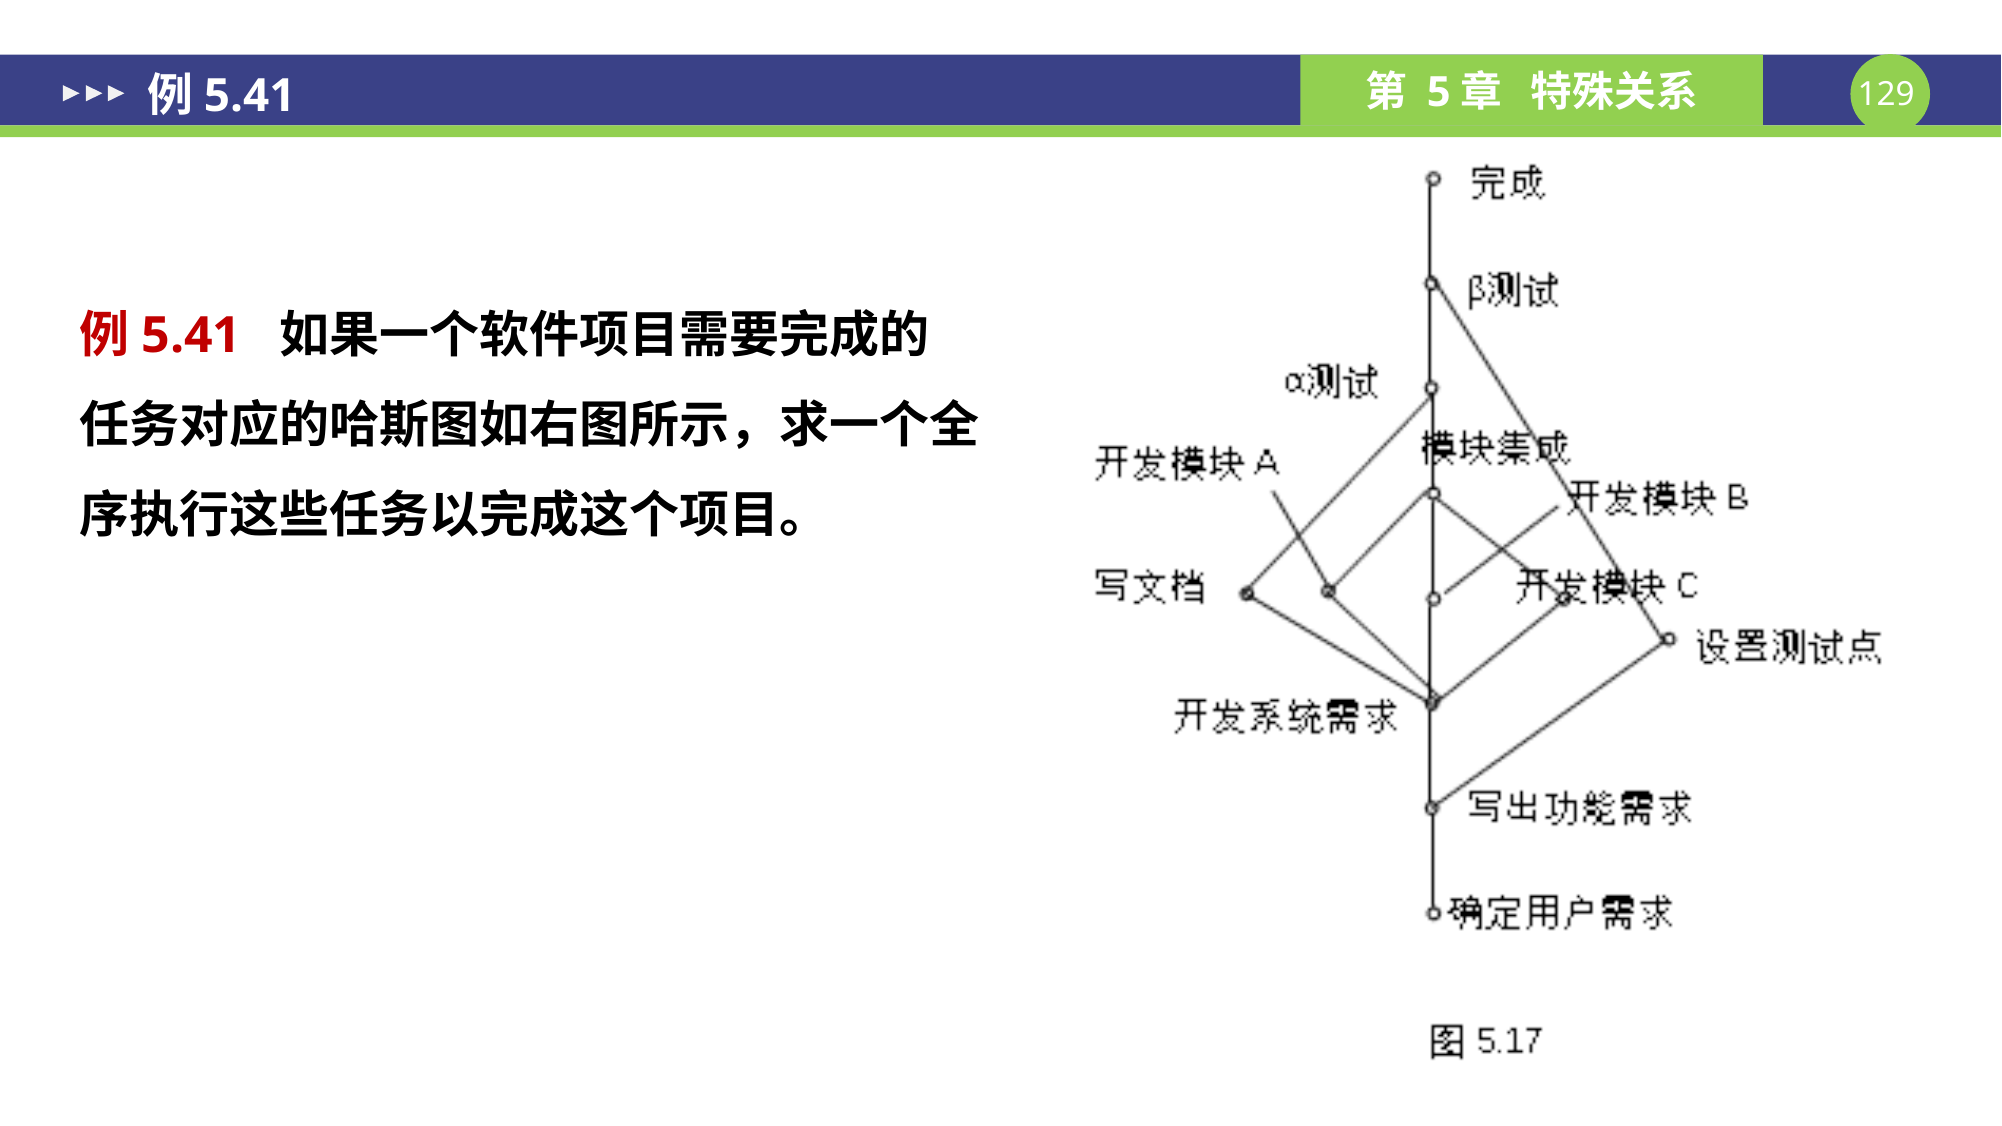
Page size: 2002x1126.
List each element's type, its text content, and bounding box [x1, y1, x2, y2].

picture [1062, 134, 1942, 1092]
title 例5.41 [127, 57, 1003, 129]
list 例5.41 如果一个软件项目需要完成的 任务对应的哈斯图如右图所示，求一个全序执行这些任务以完成这个项目。 [59, 262, 1001, 587]
